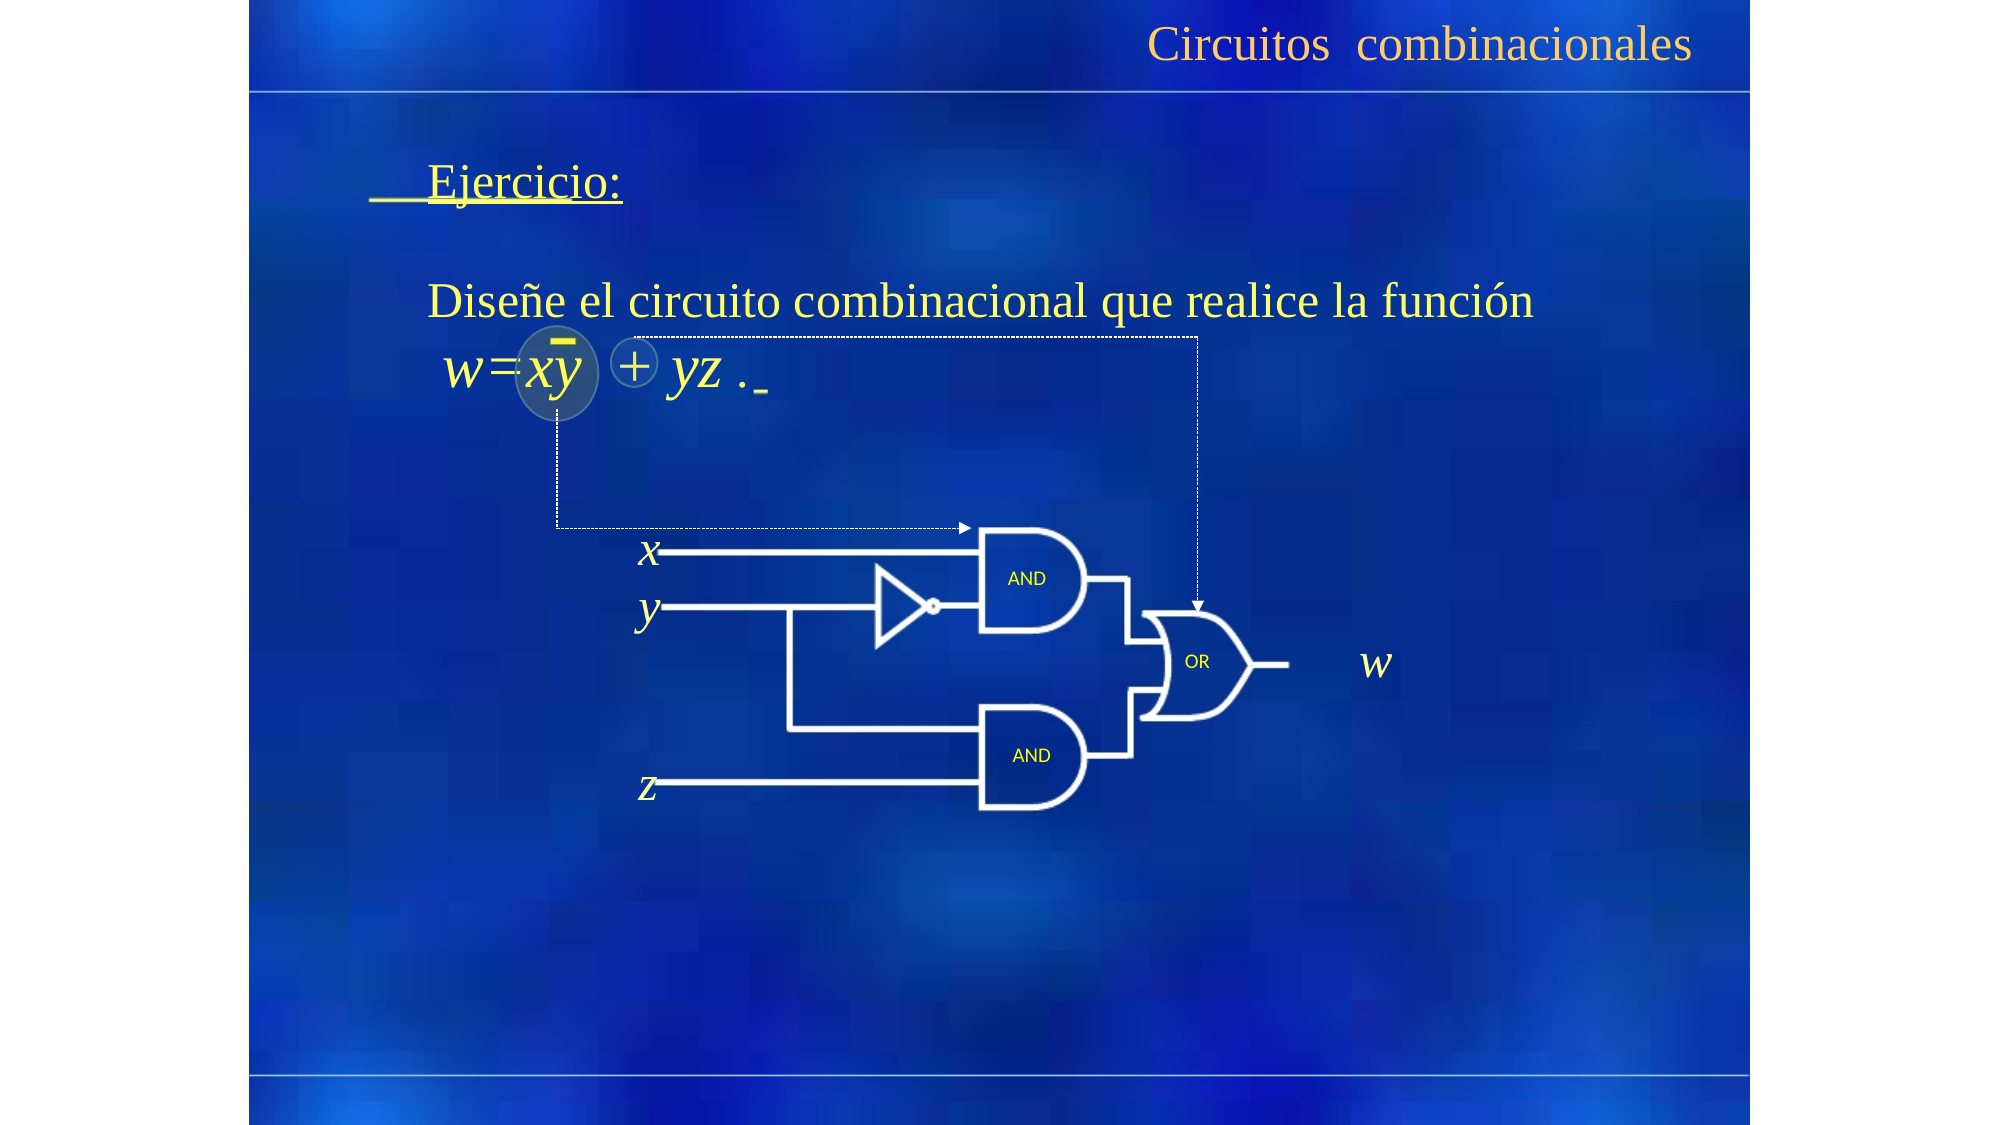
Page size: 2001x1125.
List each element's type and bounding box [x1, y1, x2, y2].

picture [249, 0, 1750, 1125]
text_box [778, 193, 1054, 758]
text_box [710, 267, 818, 682]
